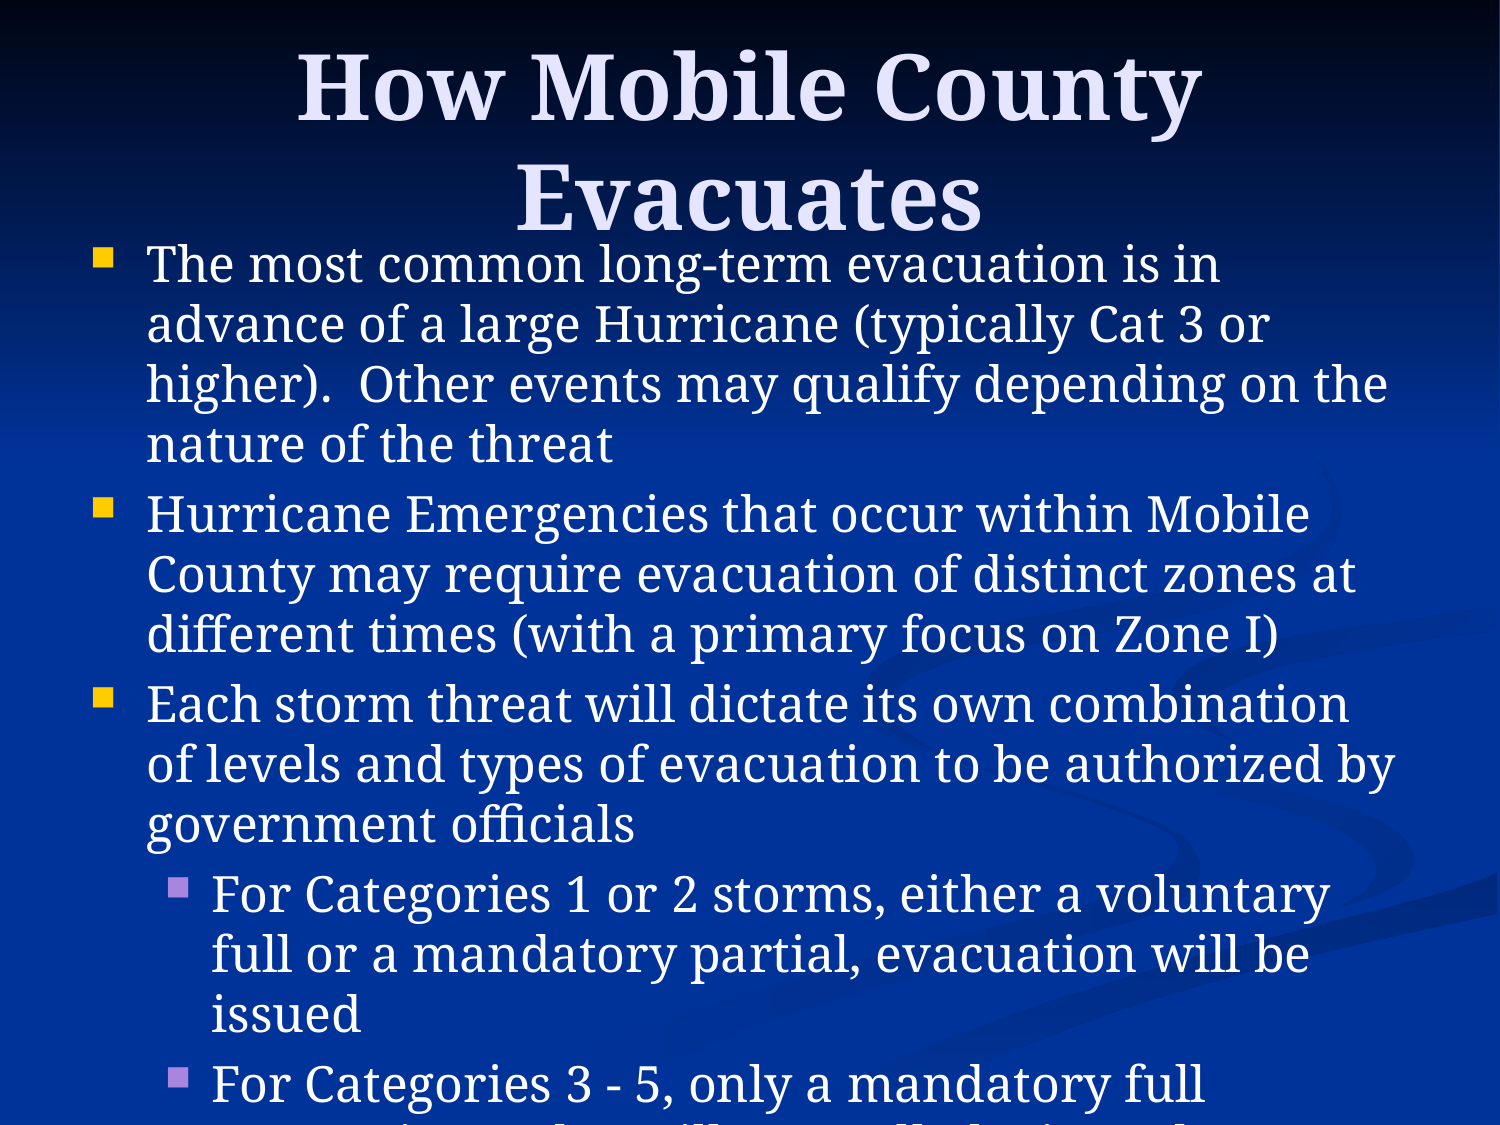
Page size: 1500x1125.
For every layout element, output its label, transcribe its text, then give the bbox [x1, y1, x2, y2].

list The most common long-term evacuation is in advance of a large Hurricane (typically Cat 3 or higher). Other events may qualify depending on the nature of the threat Hurricane Emergencies that occur within Mobile County may require evacuation of distinct zones at different times (with a primary focus on Zone I) Each storm threat will dictate its own combination of levels and types of evacuation to be authorized by government officials For Categories 1 or 2 storms, either a voluntary full or a mandatory partial, evacuation will be issued For Categories 3 - 5, only a mandatory full evacuation order will normally be issued [74, 224, 1426, 968]
title How Mobile County Evacuates [74, 44, 1426, 224]
